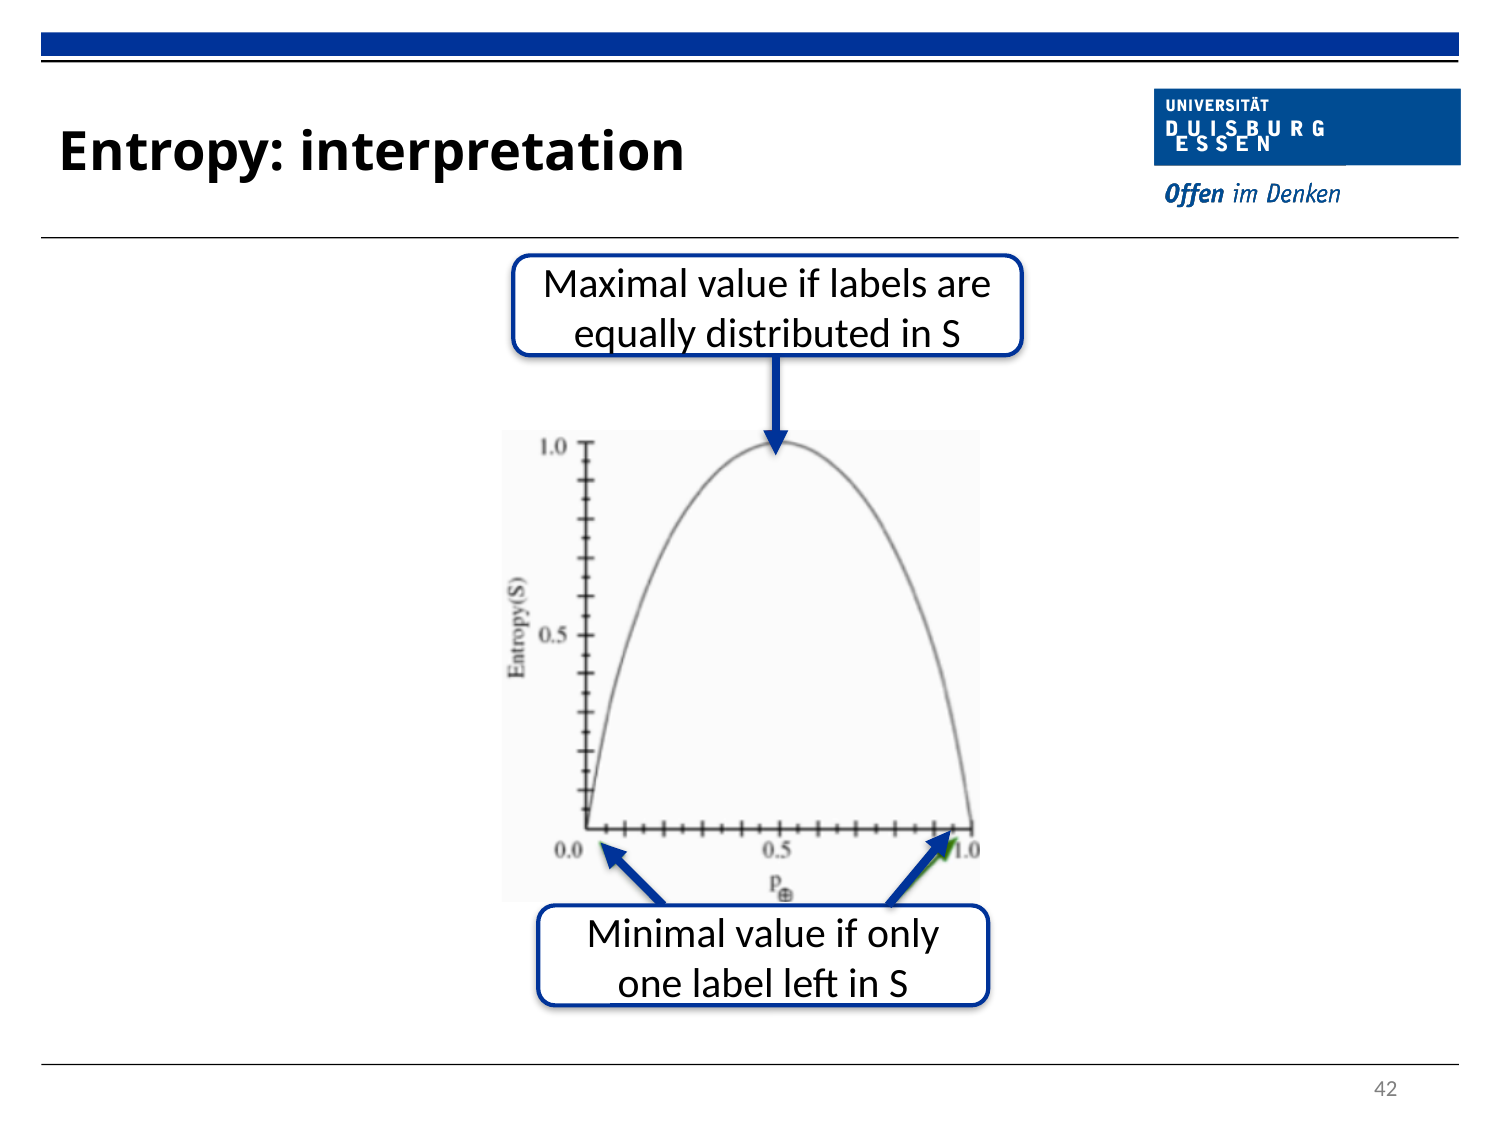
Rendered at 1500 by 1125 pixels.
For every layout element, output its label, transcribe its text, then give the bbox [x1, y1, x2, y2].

text_box Minimal value if only one label left in S [537, 908, 989, 1007]
picture [501, 430, 981, 902]
text_box Maximal value if labels are equally distributed in S [512, 254, 1023, 357]
picture [1154, 80, 1461, 213]
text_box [887, 830, 951, 906]
title Entropy: interpretation [58, 79, 1126, 218]
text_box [600, 842, 664, 906]
